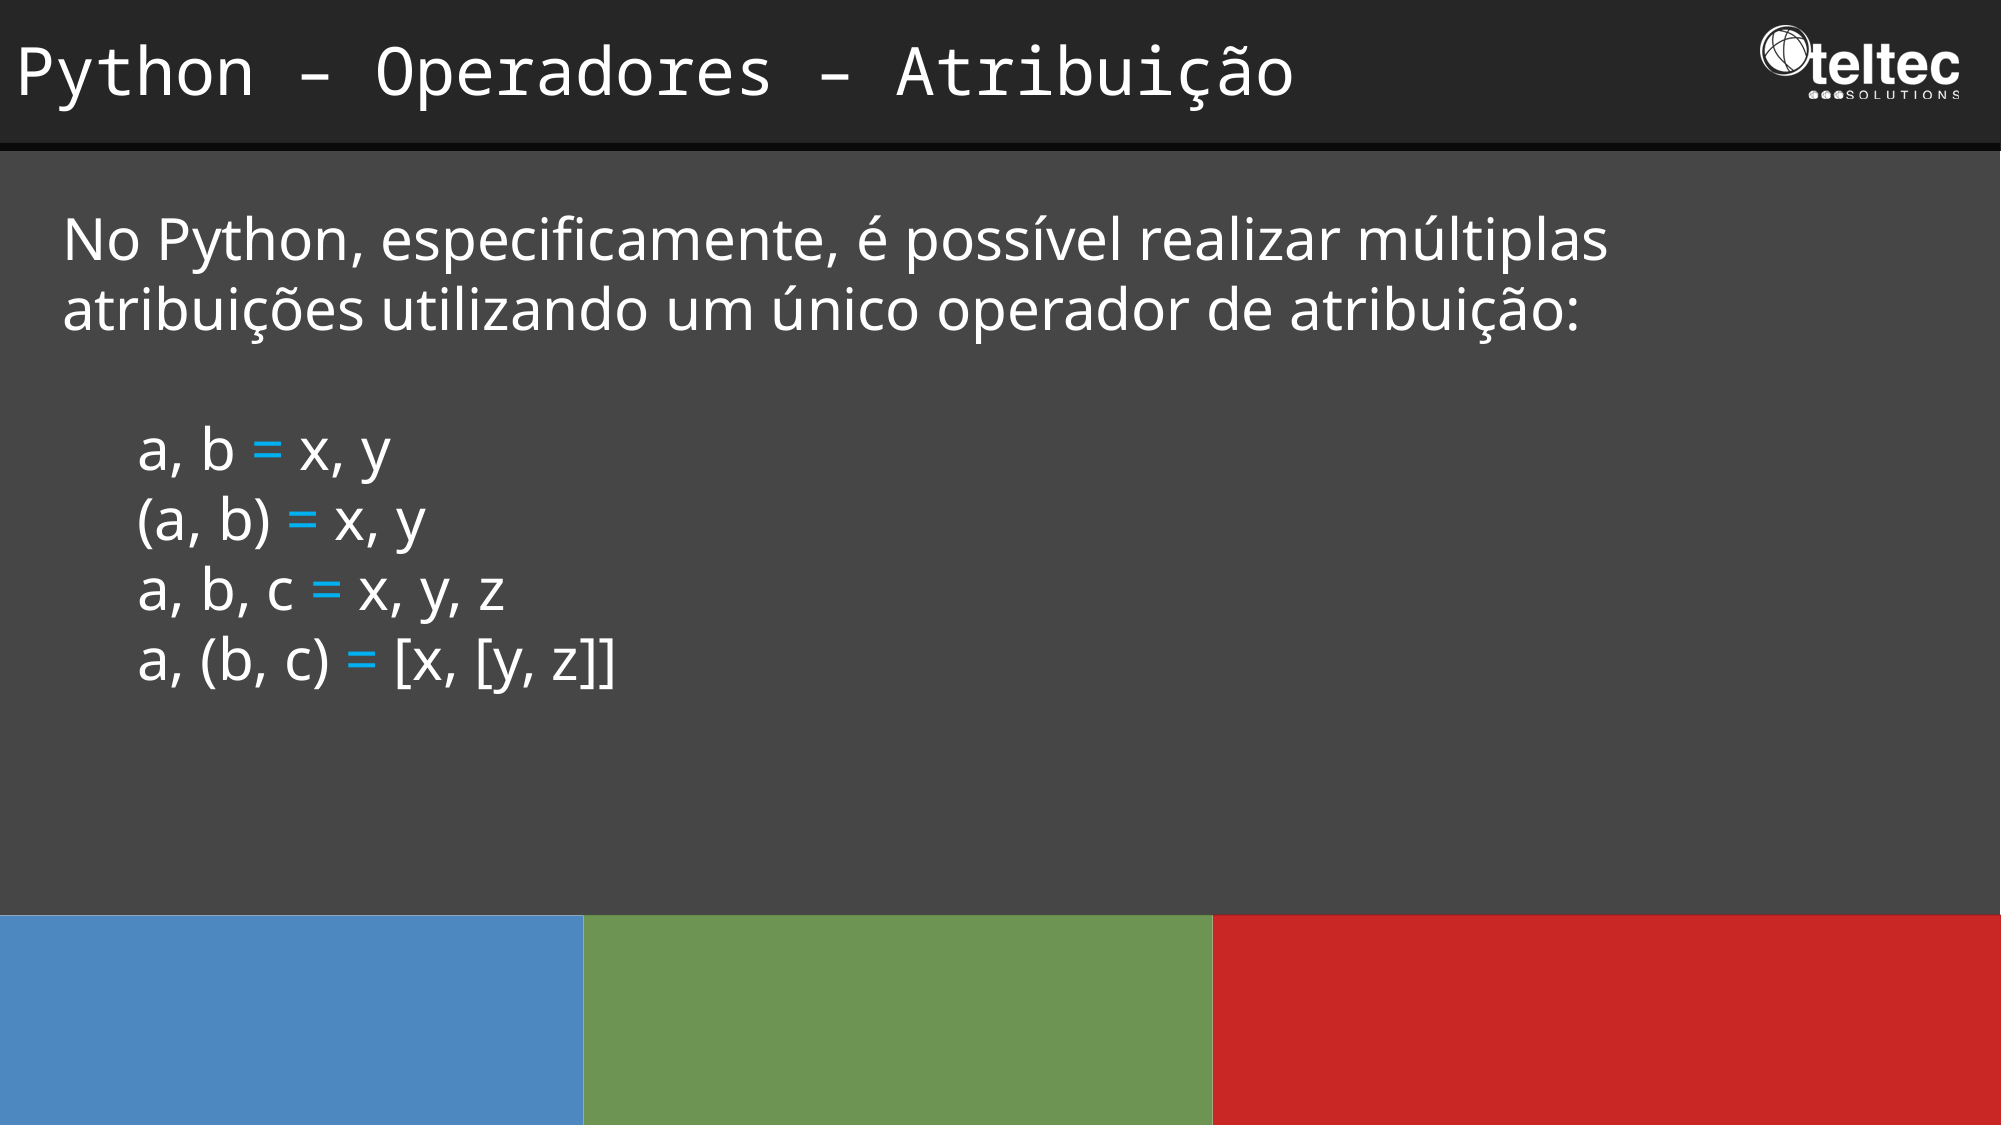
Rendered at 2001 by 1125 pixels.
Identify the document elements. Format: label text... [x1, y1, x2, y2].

text_box Python – Operadores – Atribuição [1, 20, 1311, 116]
text_box No Python, especificamente, é possível realizar múltiplas atribuições utilizando um único operador de atribuição: a, b = x, y (a, b) = x, y a, b, c = x, y, z a, (b, c) = [x, [y, z]] [47, 194, 1943, 866]
